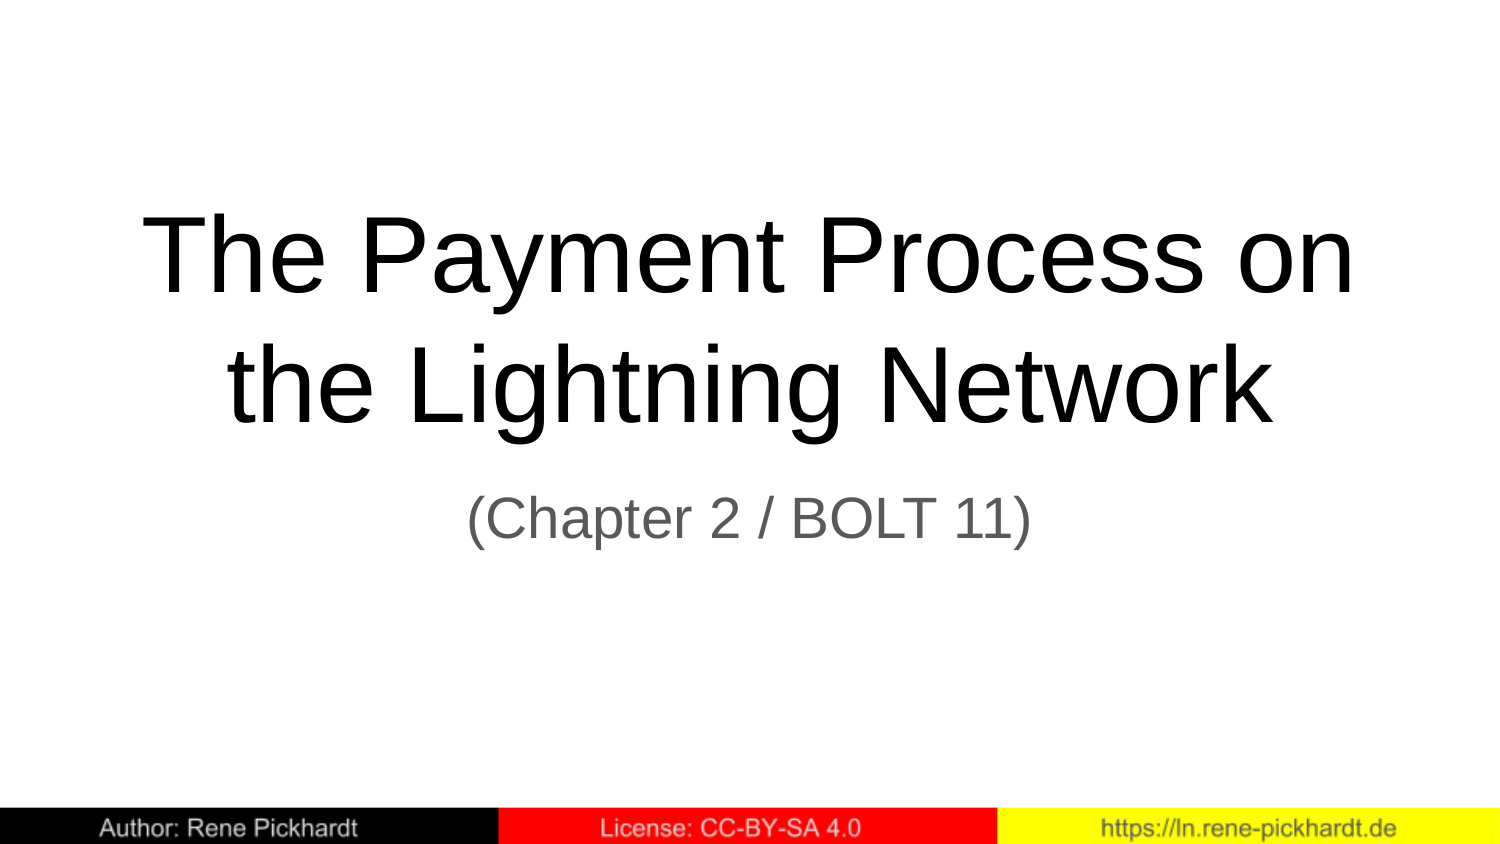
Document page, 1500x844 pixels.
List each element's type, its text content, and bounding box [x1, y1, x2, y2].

title The Payment Process on the Lightning Network [51, 122, 1449, 459]
picture [0, 0, 1500, 844]
subtitle (Chapter 2 / BOLT 11) [51, 464, 1449, 595]
